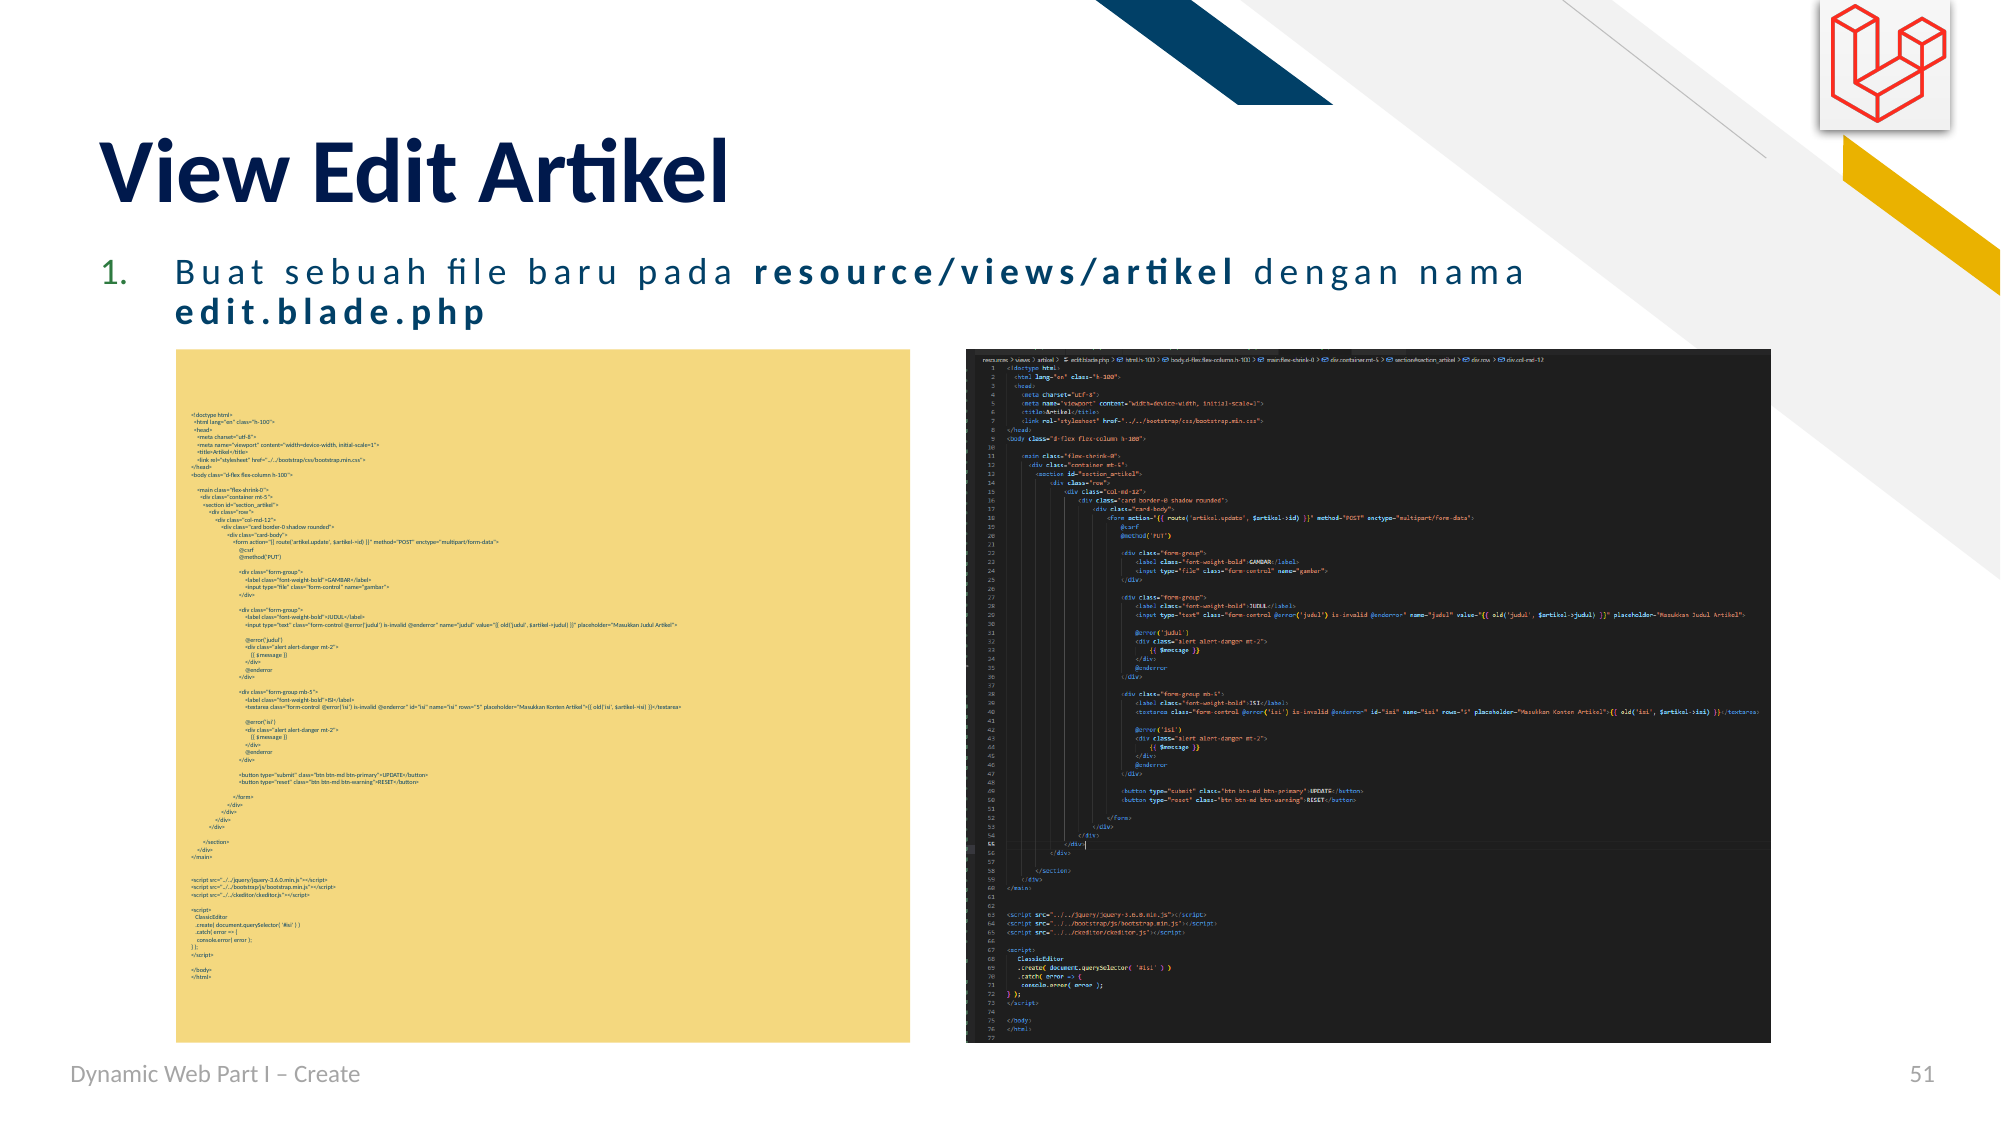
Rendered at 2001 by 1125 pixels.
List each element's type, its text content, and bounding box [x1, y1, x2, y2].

text_box <!doctype html> <html lang="en" class="h-100"> <head> <meta charset="utf-8"> <meta name="viewport" content="width=device-width, initial-scale=1"> <title>Artikel</title> <link rel="stylesheet" href="../../bootstrap/css/bootstrap.min.css"> </head> <body class="d-flex flex-column h-100"> <main class="flex-shrink-0"> <div class="container mt-5"> <section id="section_artikel"> <div class="row"> <div class="col-md-12"> <div class="card border-0 shadow rounded"> <div class="card-body"> <form action="{{ route('artikel.update', $artikel->id) }}" method="POST" enctype="multipart/form-data"> @csrf @method('PUT') <div class="form-group"> <label class="font-weight-bold">GAMBAR</label> <input type="file" class="form-control" name="gambar"> </div> <div class="form-group"> <label class="font-weight-bold">JUDUL</label> <input type="text" class="form-control @error('judul') is-invalid @enderror" name="judul" value="{{ old('judul', $artikel->judul) }}" placeholder="Masukkan Judul Artikel"> @error('judul') <div class="alert alert-danger mt-2"> {{ $message }} </div> @enderror </div> <div class="form-group mb-5"> <label class="font-weight-bold">ISI</label> <textarea class="form-control @error('isi') is-invalid @enderror" id="isi" name="isi" rows="5" placeholder="Masukkan Konten Artikel">{{ old('isi', $artikel->isi) }}</textarea> @error('isi') <div class="alert alert-danger mt-2"> {{ $message }} </div> @enderror </div> <button type="submit" class="btn btn-md btn-primary">UPDATE</button> <button type="reset" class="btn btn-md btn-warning">RESET</button> </form> </div> </div> </div> </div> </section> </div> </main> <script src="../../jquery/jquery-3.6.0.min.js"></script> <script src="../../bootstrap/js/bootstrap.min.js"></script> <script src="../../ckeditor/ckeditor.js"></script> <script> ClassicEditor .create( document.querySelector( '#isi' ) ) .catch( error => { console.error( error ); } ); </script> </body> </html> [176, 349, 911, 1043]
slide_number 51 [1828, 1042, 1950, 1103]
footer Dynamic Web Part I – Create [55, 1042, 731, 1103]
text_box [1820, 0, 1950, 130]
title View Edit Artikel [85, 34, 1453, 223]
text_box Buat sebuah file baru pada resource/views/artikel dengan nama edit.blade.php [85, 244, 1849, 483]
picture [966, 349, 1771, 1043]
picture [1831, 4, 1947, 125]
